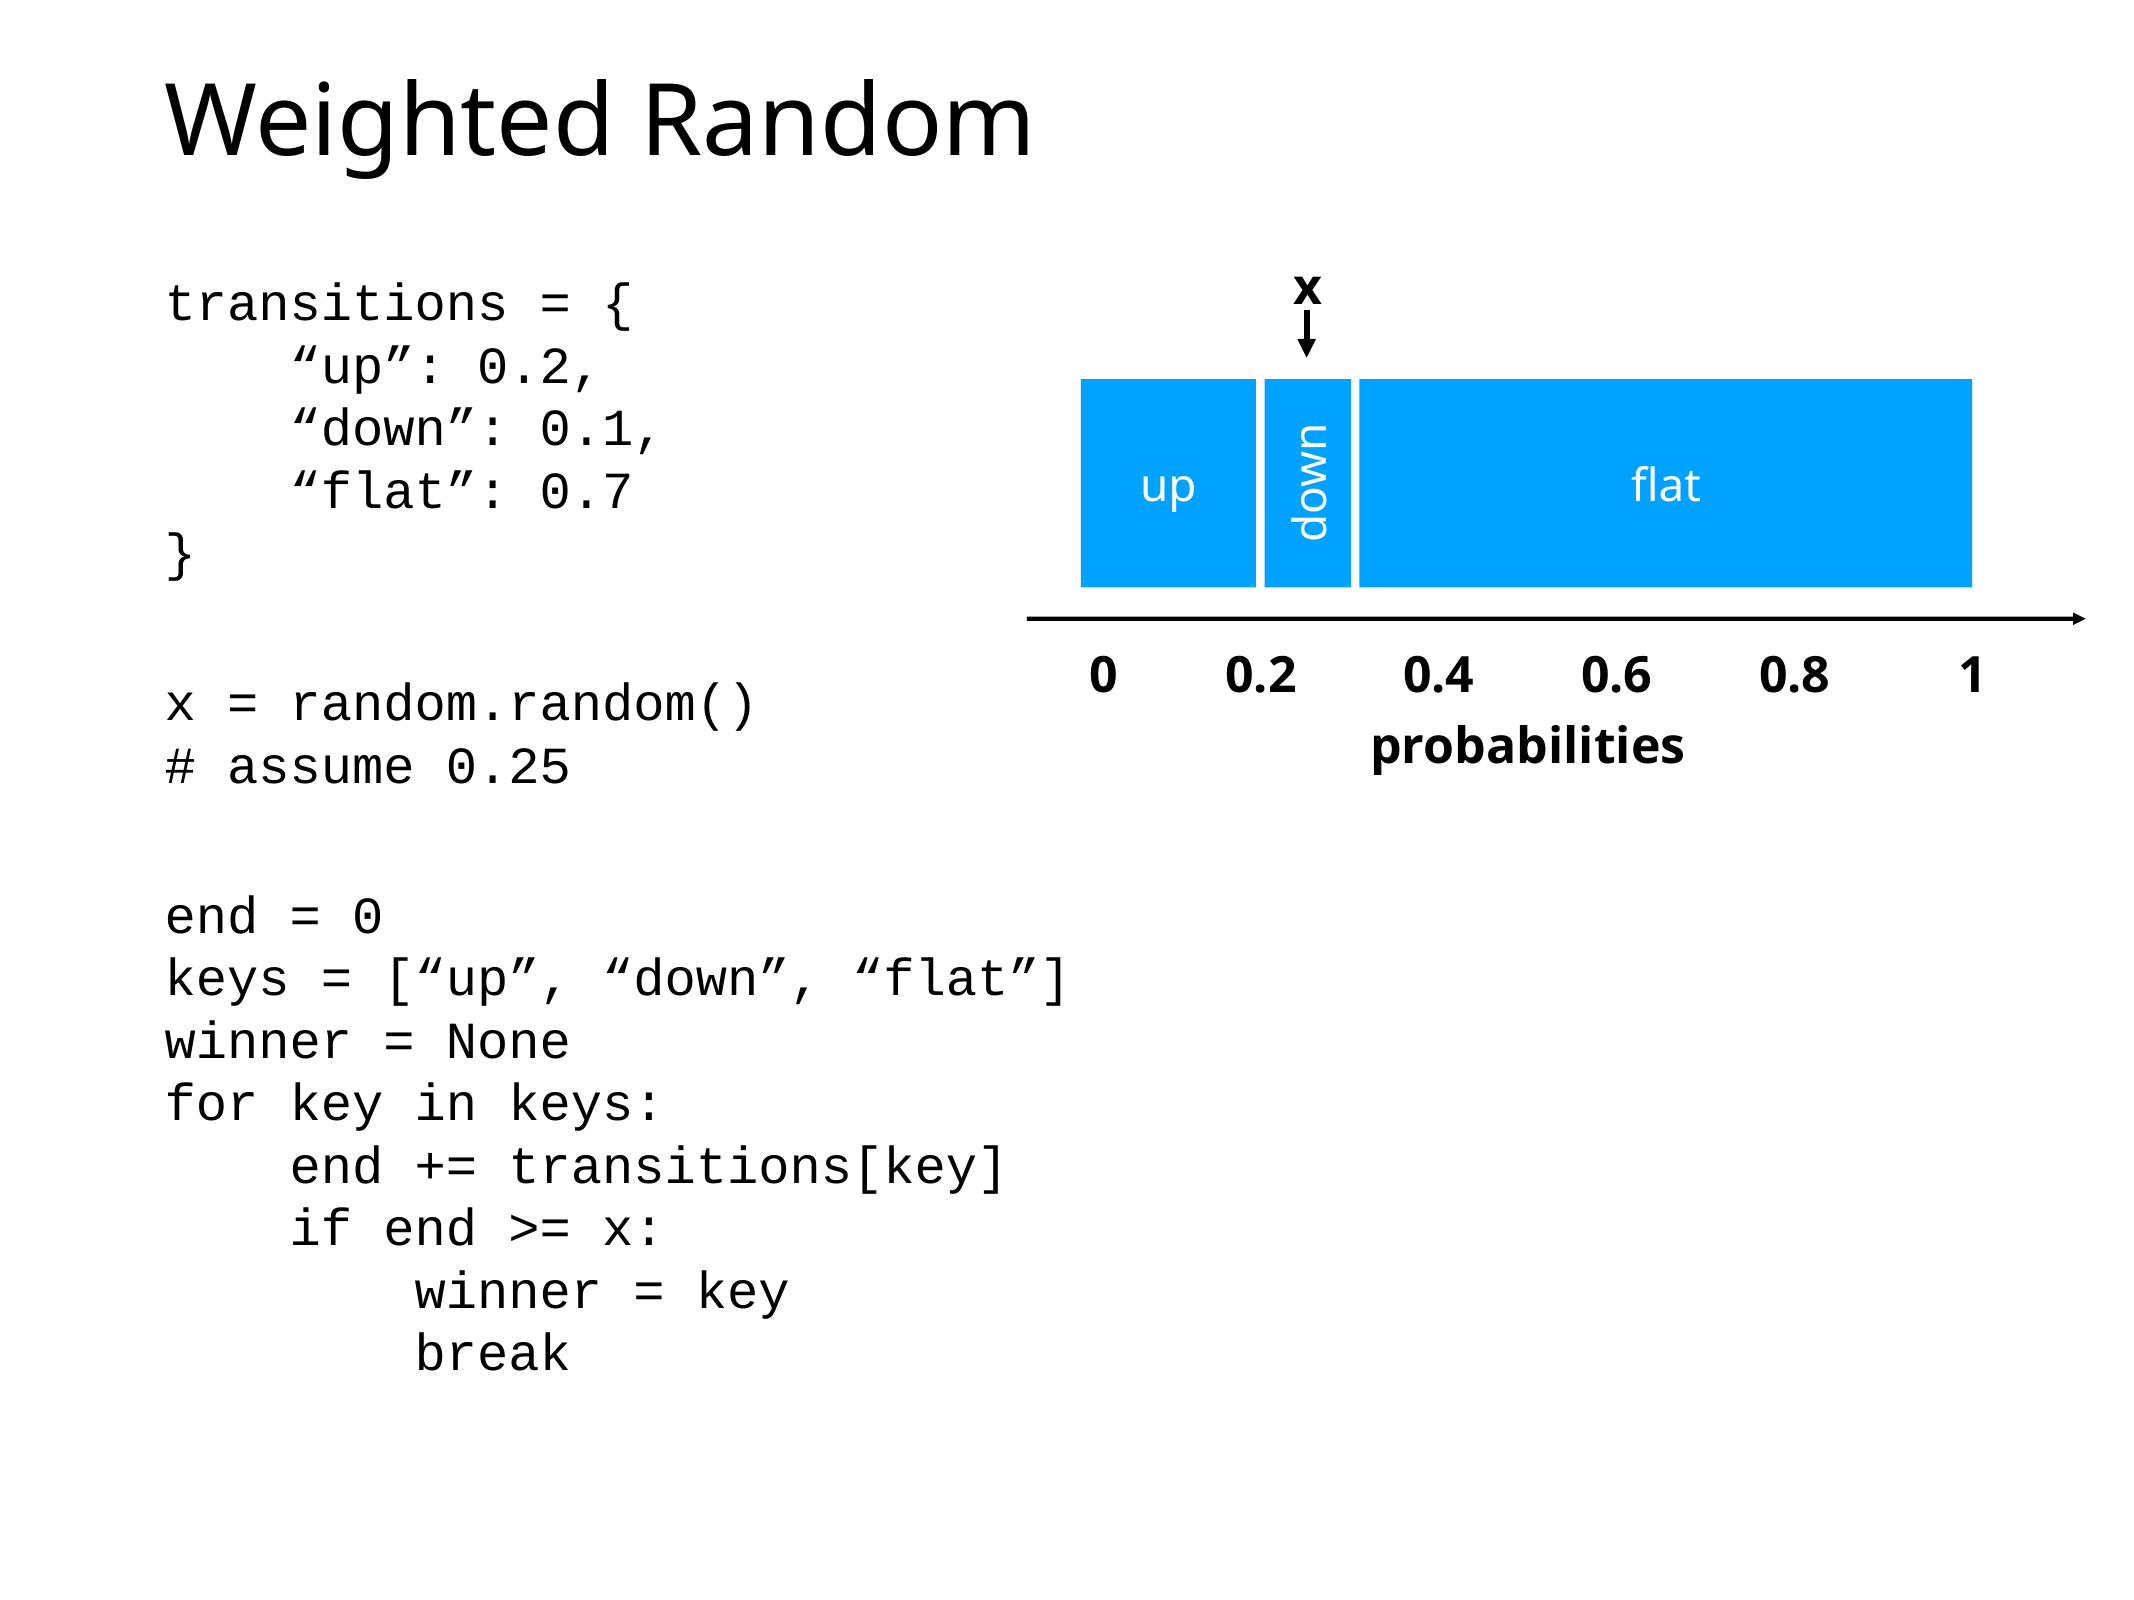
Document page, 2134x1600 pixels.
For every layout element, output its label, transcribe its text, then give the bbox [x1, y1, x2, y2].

text_box x [1284, 246, 1331, 323]
text_box 1 [1949, 634, 1996, 712]
text_box [1026, 612, 2086, 625]
list transitions = { “up”: 0.2, “down”: 0.1, “flat”: 0.7 } x = random.random() # assume 0.25 end = 0 keys = [“up”, “down”, “flat”] winner = None for key in keys: end += transitions[key] if end >= x: winner = key break [155, 259, 2050, 1444]
text_box 0.4 [1394, 634, 1483, 712]
text_box 0.8 [1750, 634, 1839, 712]
text_box 0.2 [1216, 634, 1306, 712]
title Weighted Random [155, 41, 1978, 191]
text_box up [1080, 379, 1256, 588]
text_box down [1264, 379, 1351, 588]
text_box [1300, 323, 1313, 358]
text_box flat [1359, 379, 1973, 588]
text_box 0 [1081, 634, 1127, 712]
text_box 0.6 [1572, 634, 1661, 712]
text_box probabilities [1361, 705, 1694, 783]
